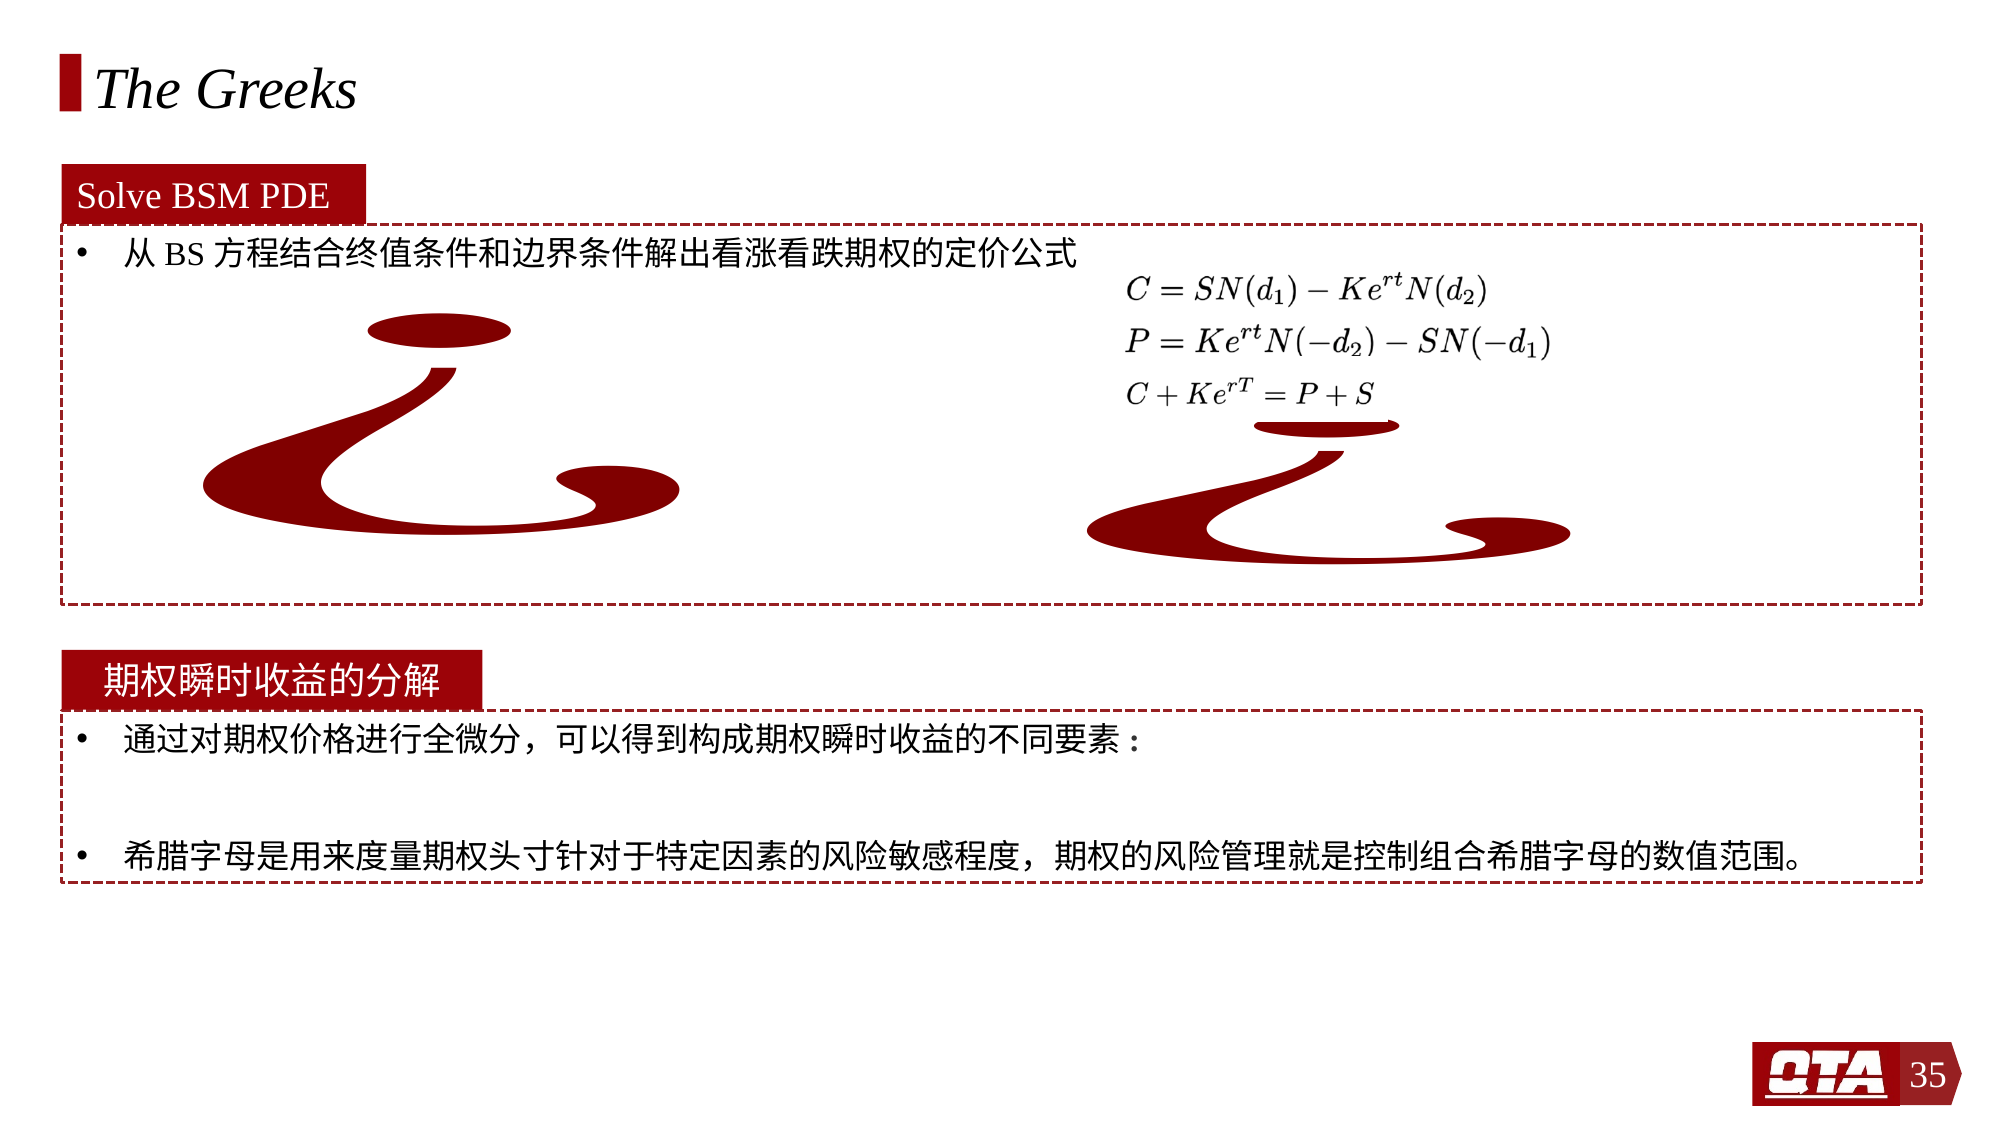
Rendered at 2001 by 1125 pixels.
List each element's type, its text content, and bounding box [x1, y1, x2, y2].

text_box 从BS方程结合终值条件和边界条件解出看涨看跌期权的定价公式 [61, 224, 1922, 605]
picture [1104, 256, 1570, 422]
text_box 期权瞬时收益的分解 [61, 649, 483, 710]
title The Greeks [78, 0, 1775, 174]
slide_number 35 [1511, 1042, 1962, 1103]
text_box Solve BSM PDE [61, 164, 367, 224]
